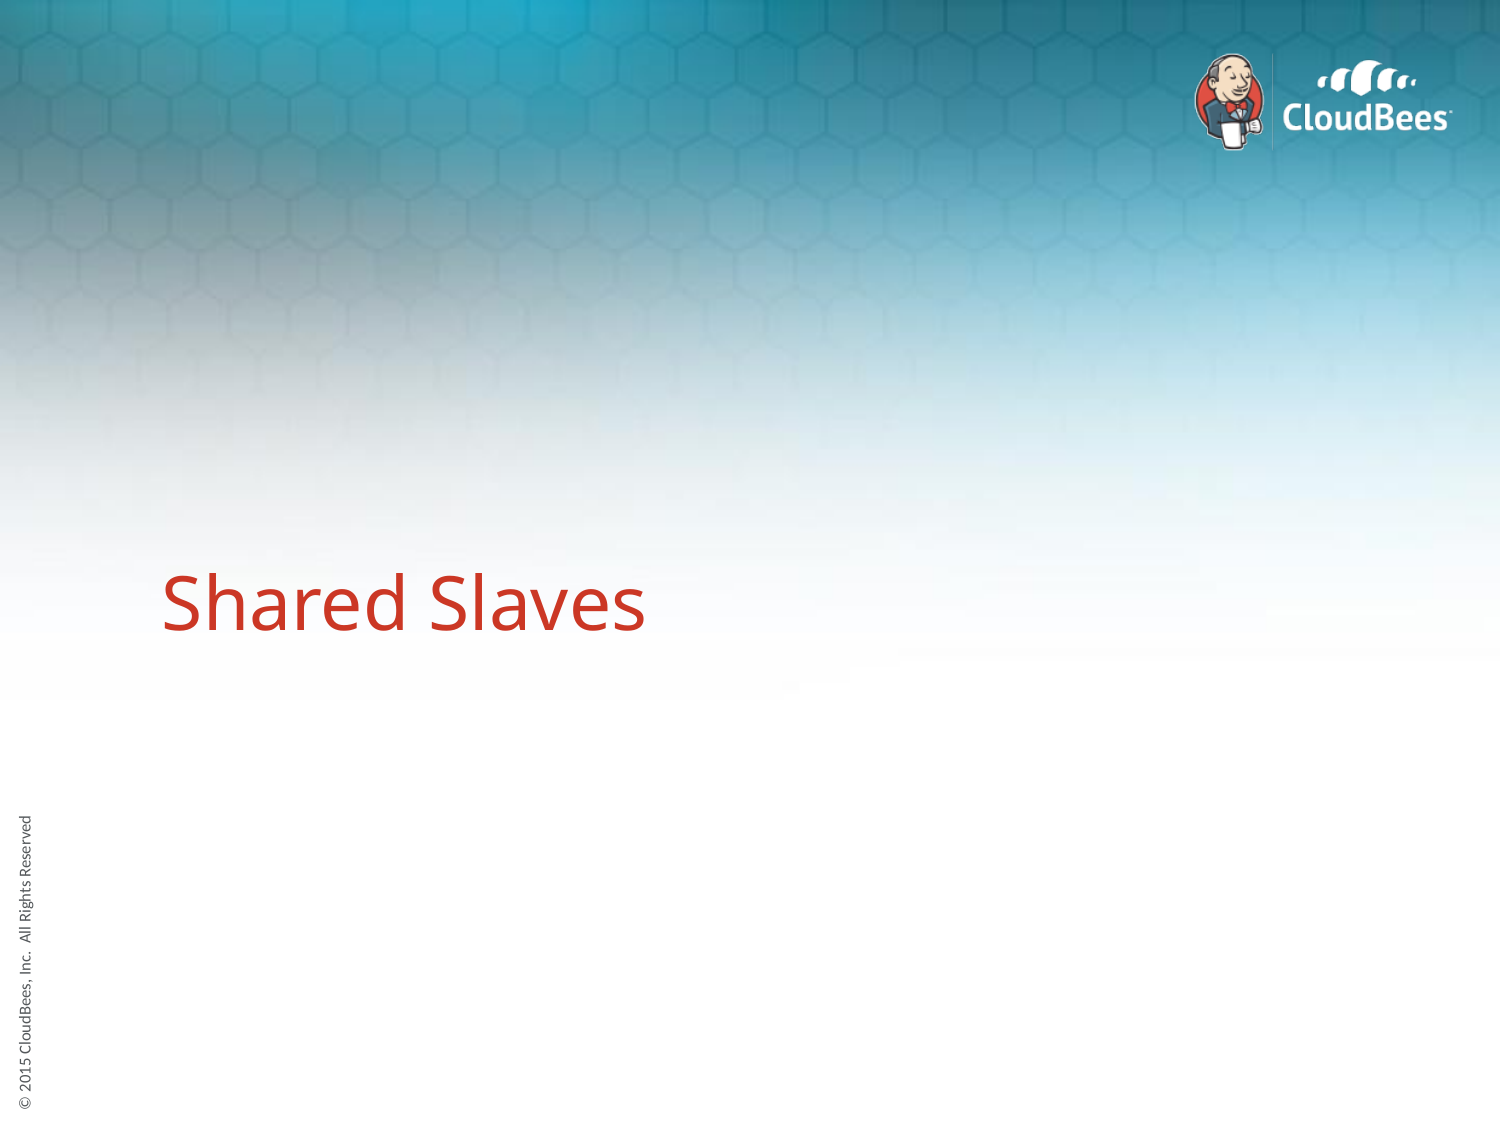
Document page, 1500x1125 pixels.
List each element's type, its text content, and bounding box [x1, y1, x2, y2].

title Shared Slaves [146, 437, 1185, 661]
picture [0, 0, 1500, 1125]
